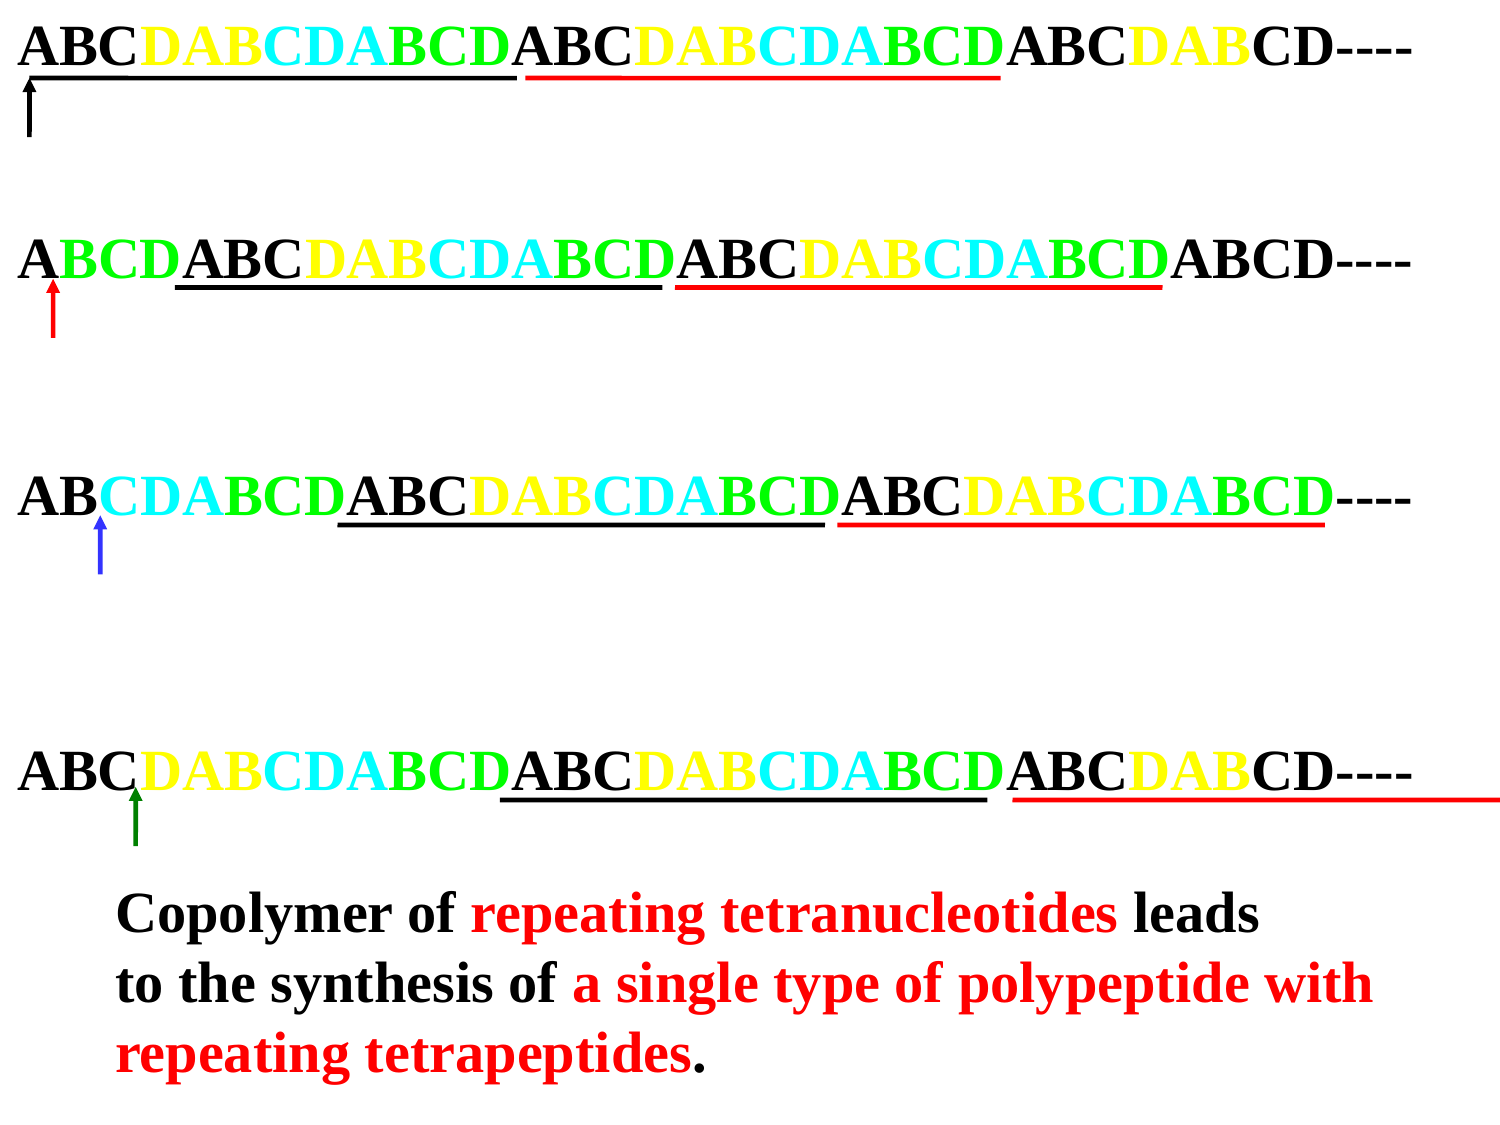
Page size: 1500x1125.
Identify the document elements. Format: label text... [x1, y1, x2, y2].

text_box [94, 515, 107, 575]
text_box Copolymer of repeating tetranucleotides leads to the synthesis of a single type of polypeptide with repeating tetrapeptides. [100, 866, 1405, 1092]
text_box [129, 786, 142, 847]
text_box ABCDABCDABCDABCDABCDABCDABCDABCD---- [2, 725, 1429, 810]
text_box ABCDABCDABCDABCDABCDABCDABCDABCD---- [2, 450, 1429, 535]
text_box [23, 78, 36, 138]
text_box ABCDABCDABCDABCDABCDABCDABCDABCD---- [2, 212, 1429, 298]
text_box [46, 278, 60, 338]
text_box ABCDABCDABCDABCDABCDABCDABCDABCD---- [2, 0, 1429, 85]
